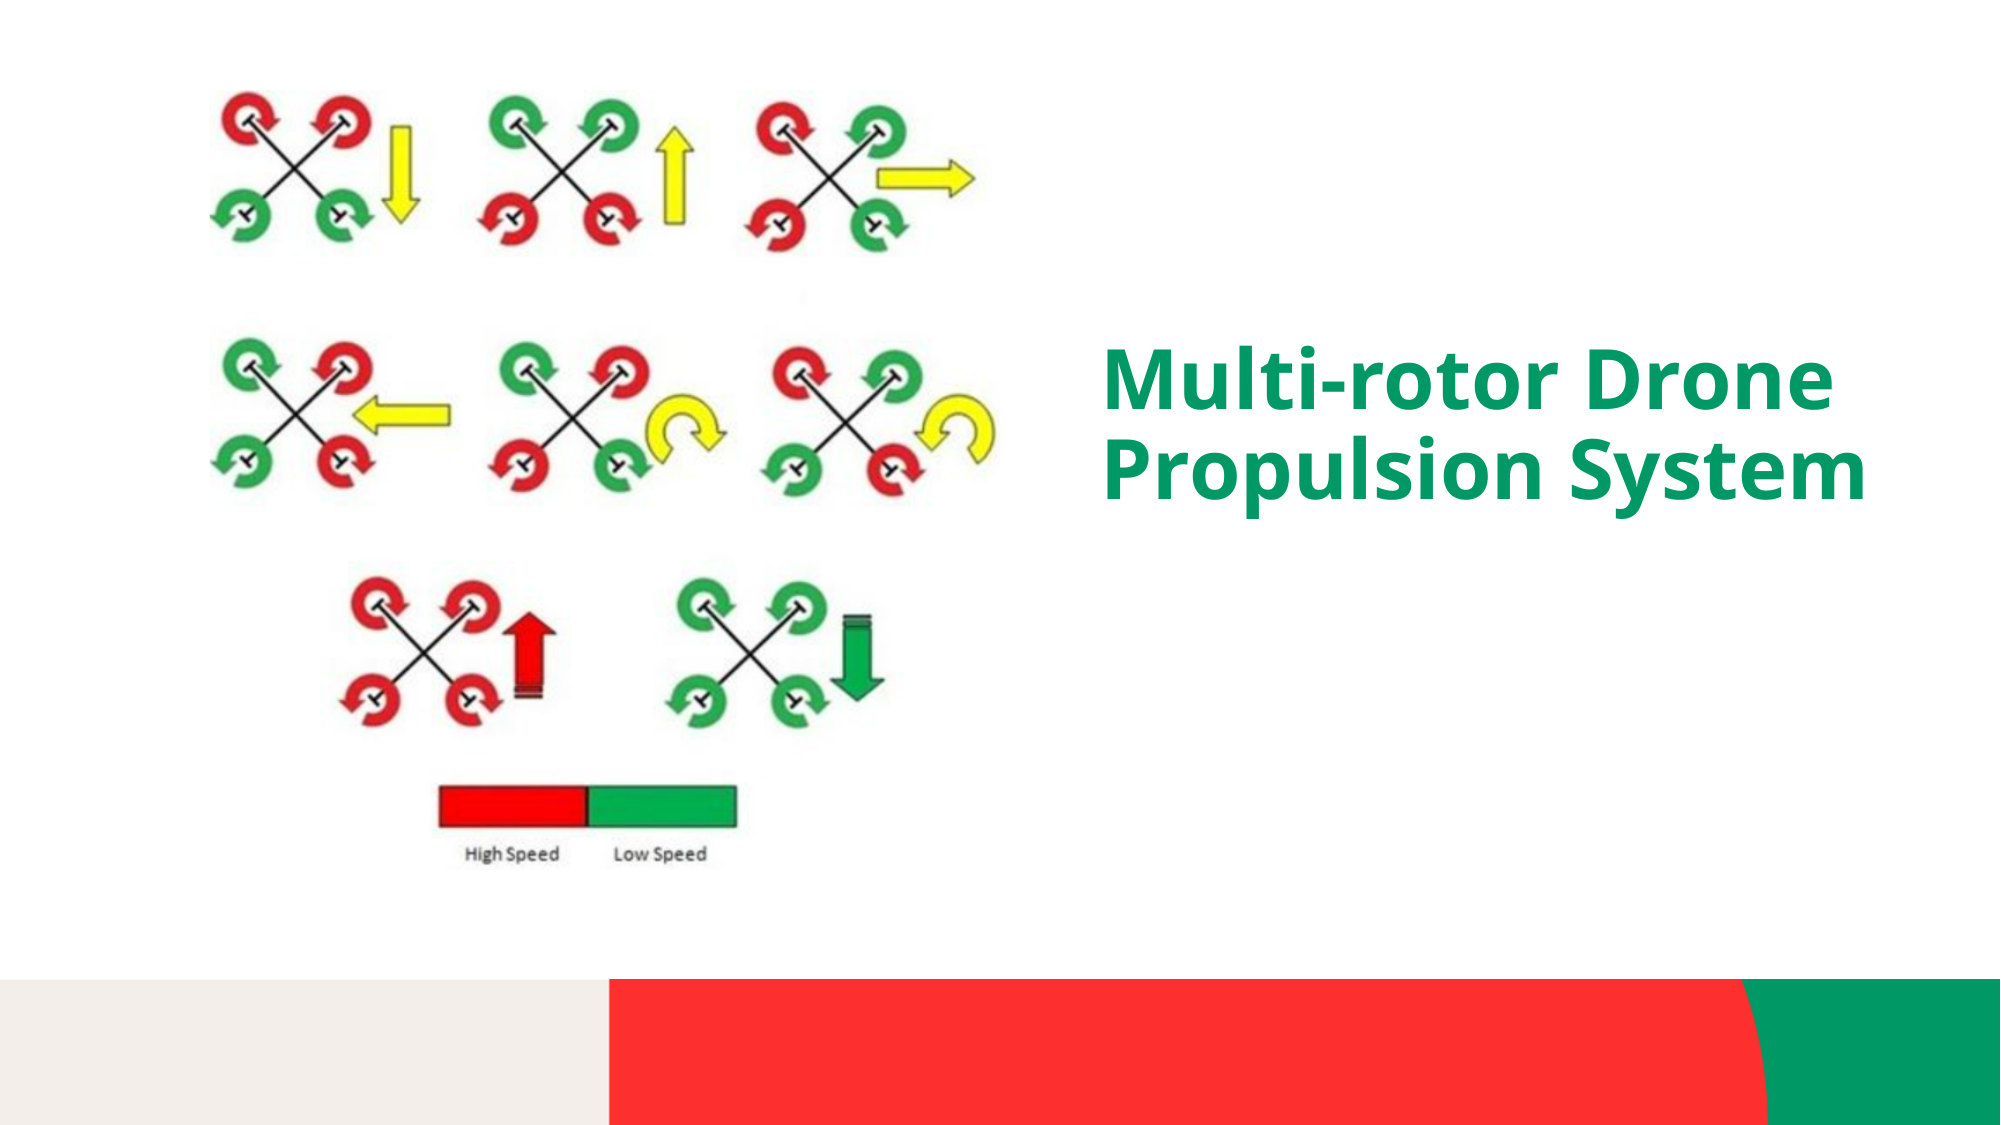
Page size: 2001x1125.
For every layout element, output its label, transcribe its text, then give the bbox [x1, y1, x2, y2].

picture [174, 66, 1012, 887]
title Multi-rotor Drone Propulsion System [1085, 330, 1961, 526]
picture [0, 979, 2000, 1125]
